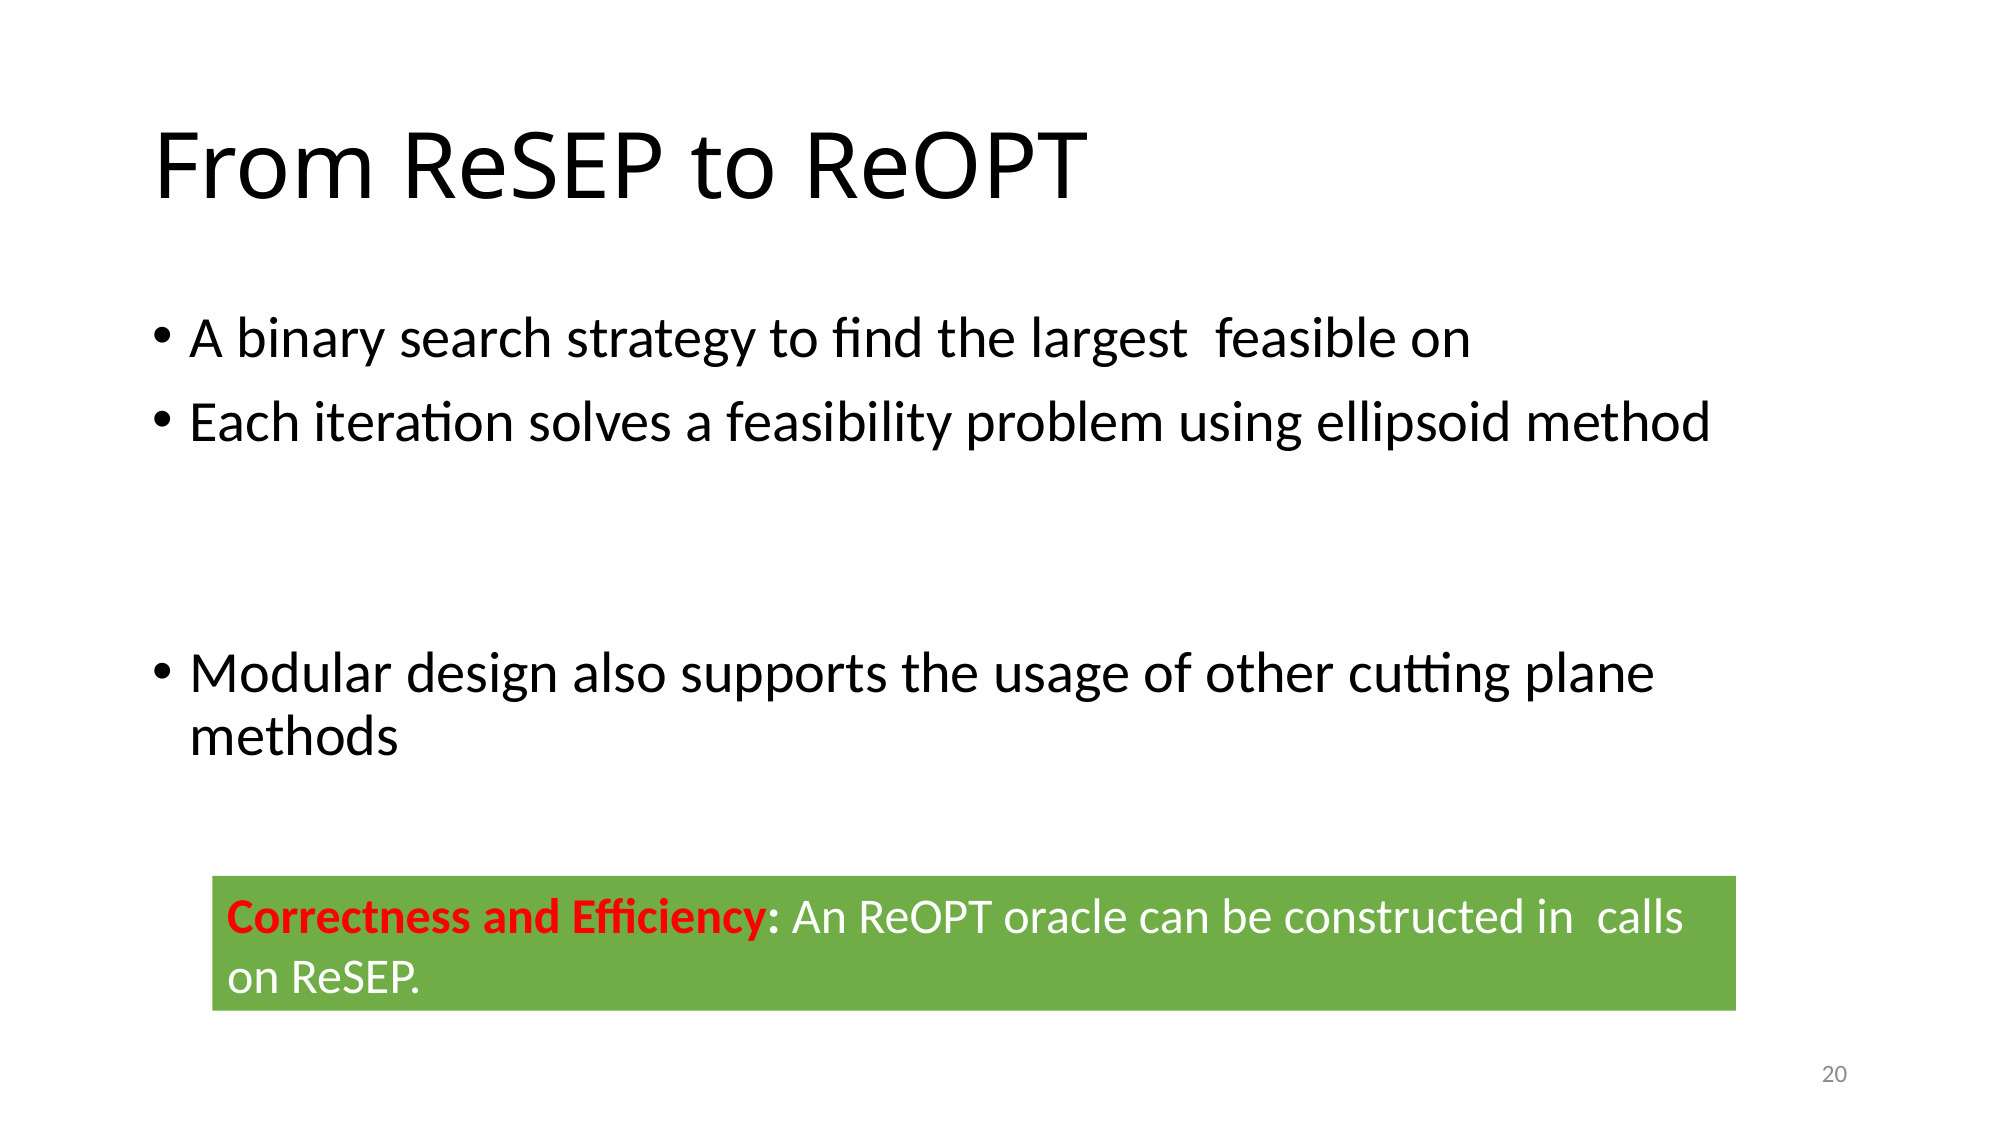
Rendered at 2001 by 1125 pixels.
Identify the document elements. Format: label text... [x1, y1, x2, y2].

slide_number 20 [1412, 1042, 1863, 1103]
title From ReSEP to ReOPT [137, 59, 1863, 278]
